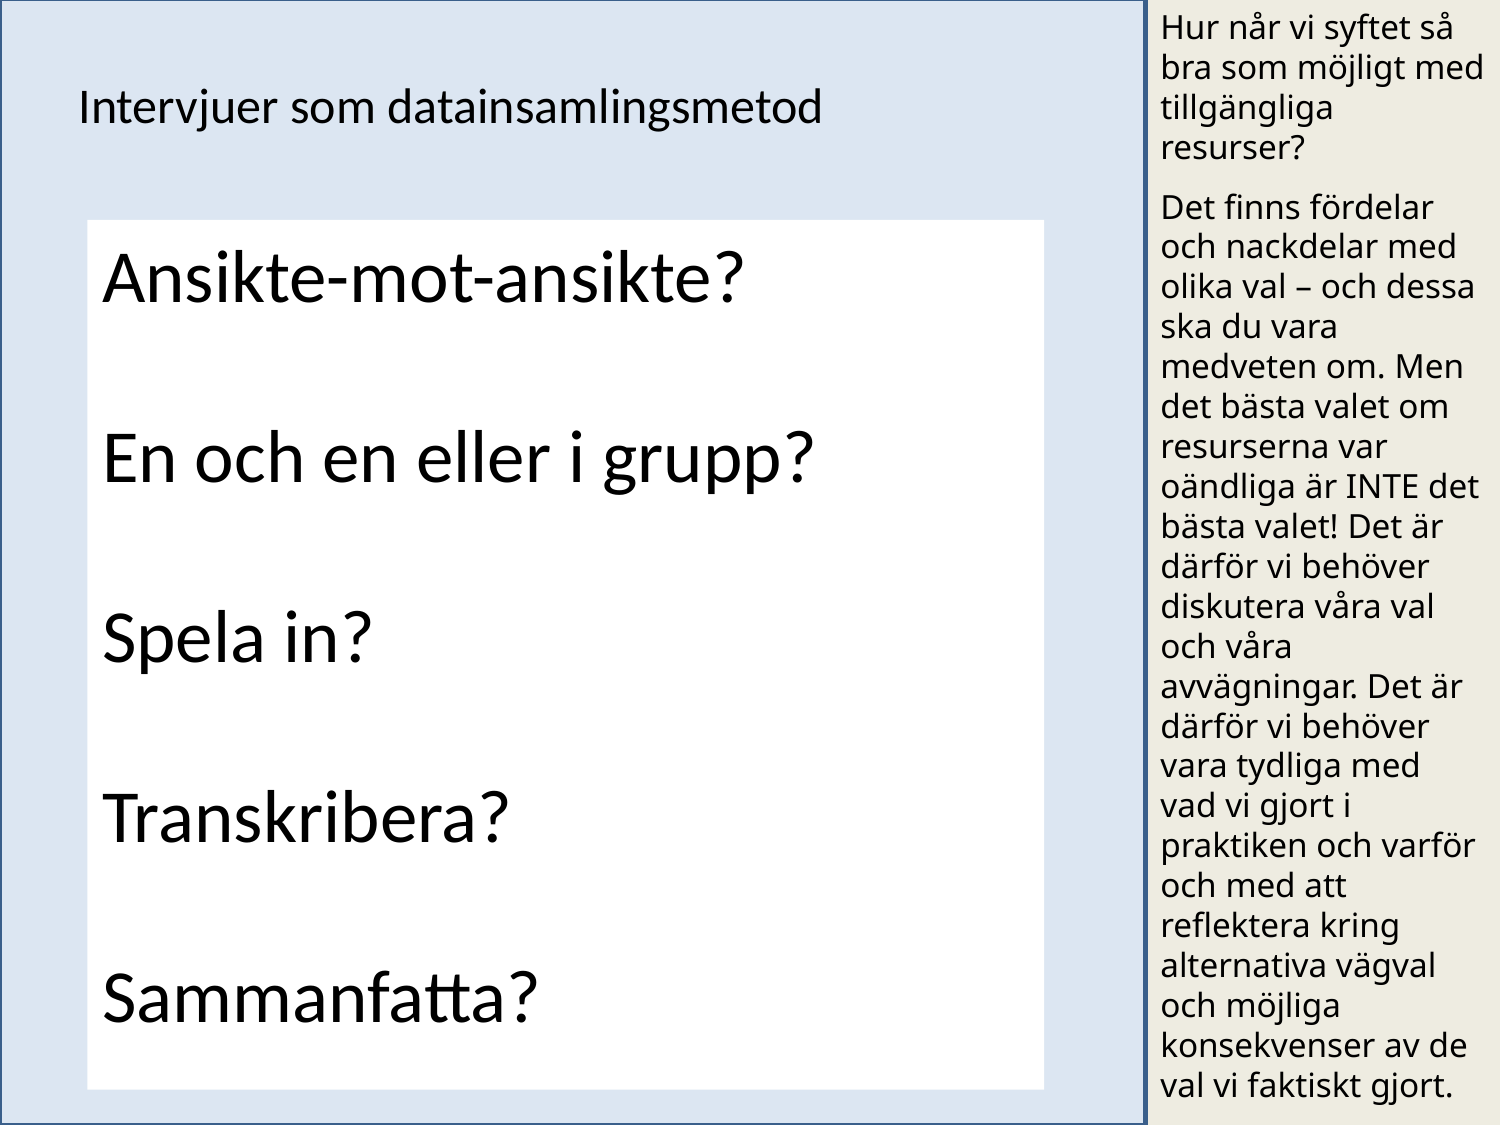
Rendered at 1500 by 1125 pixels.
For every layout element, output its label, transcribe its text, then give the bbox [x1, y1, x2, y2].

text_box Hur når vi syftet så bra som möjligt med tillgängliga resurser? Det finns fördelar och nackdelar med olika val – och dessa ska du vara medveten om. Men det bästa valet om resurserna var oändliga är INTE det bästa valet! Det är därför vi behöver diskutera våra val och våra avvägningar. Det är därför vi behöver vara tydliga med vad vi gjort i praktiken och varför och med att reflektera kring alternativa vägval och möjliga konsekvenser av de val vi faktiskt gjort. Transkriberingens omfattningska vara relaterad till dina forskningsfrågor och vara motiverad av det värde det tillför relativt den tid det tar. [1148, 0, 1500, 1125]
text_box Intervjuer som datainsamlingsmetod [63, 66, 1068, 142]
text_box Ansikte-mot-ansikte? En och en eller i grupp? Spela in? Transkribera? Sammanfatta? [87, 219, 1045, 1090]
text_box [0, 0, 1148, 1125]
